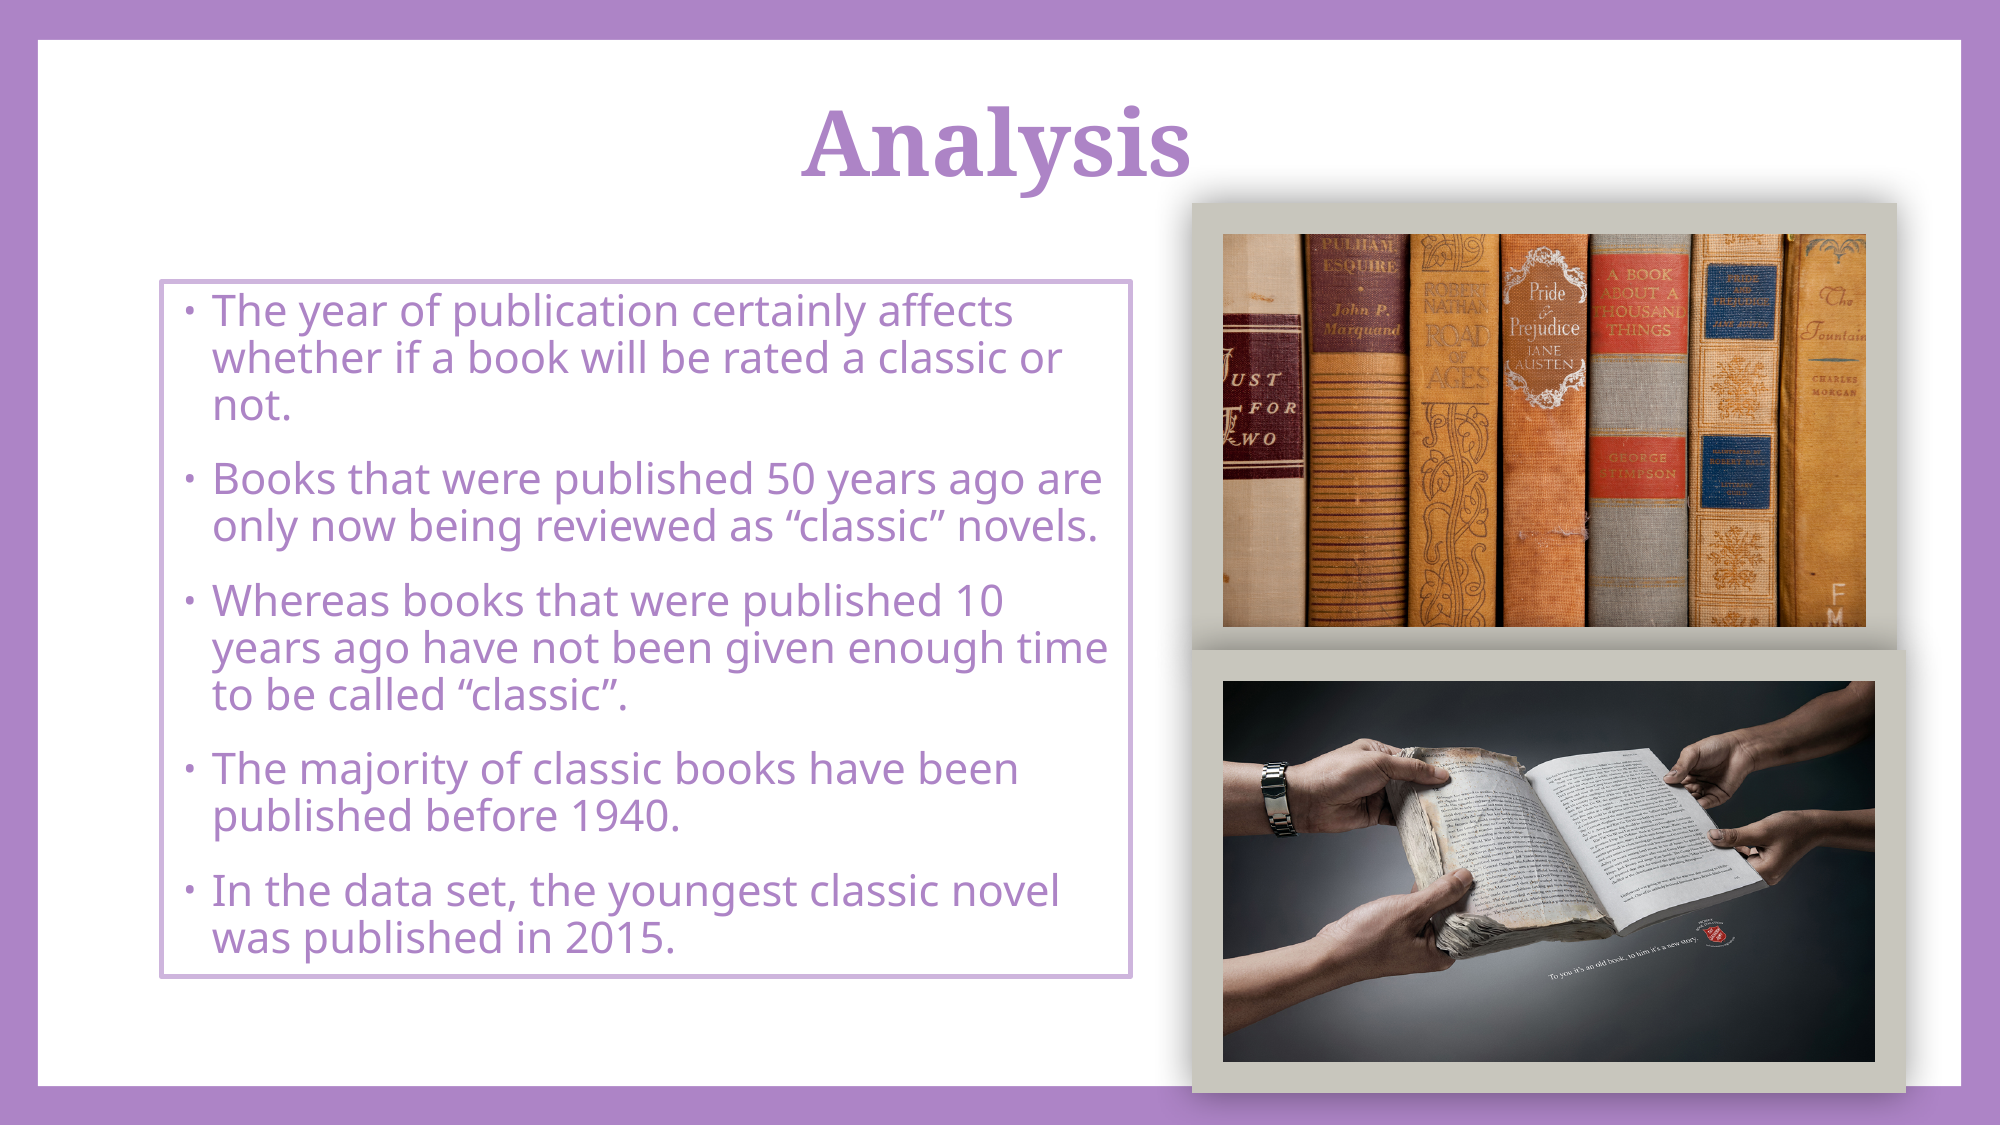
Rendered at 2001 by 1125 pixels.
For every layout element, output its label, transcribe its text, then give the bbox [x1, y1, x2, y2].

picture [1222, 681, 1876, 1063]
list The year of publication certainly affects whether if a book will be rated a classic or not. Books that were published 50 years ago are only now being reviewed as “classic” novels. Whereas books that were published 10 years ago have not been given enough time to be called “classic”. The majority of classic books have been published before 1940. In the data set, the youngest classic novel was published in 2015. [161, 281, 1131, 977]
picture [1222, 233, 1866, 628]
title Analysis [187, 35, 1808, 258]
